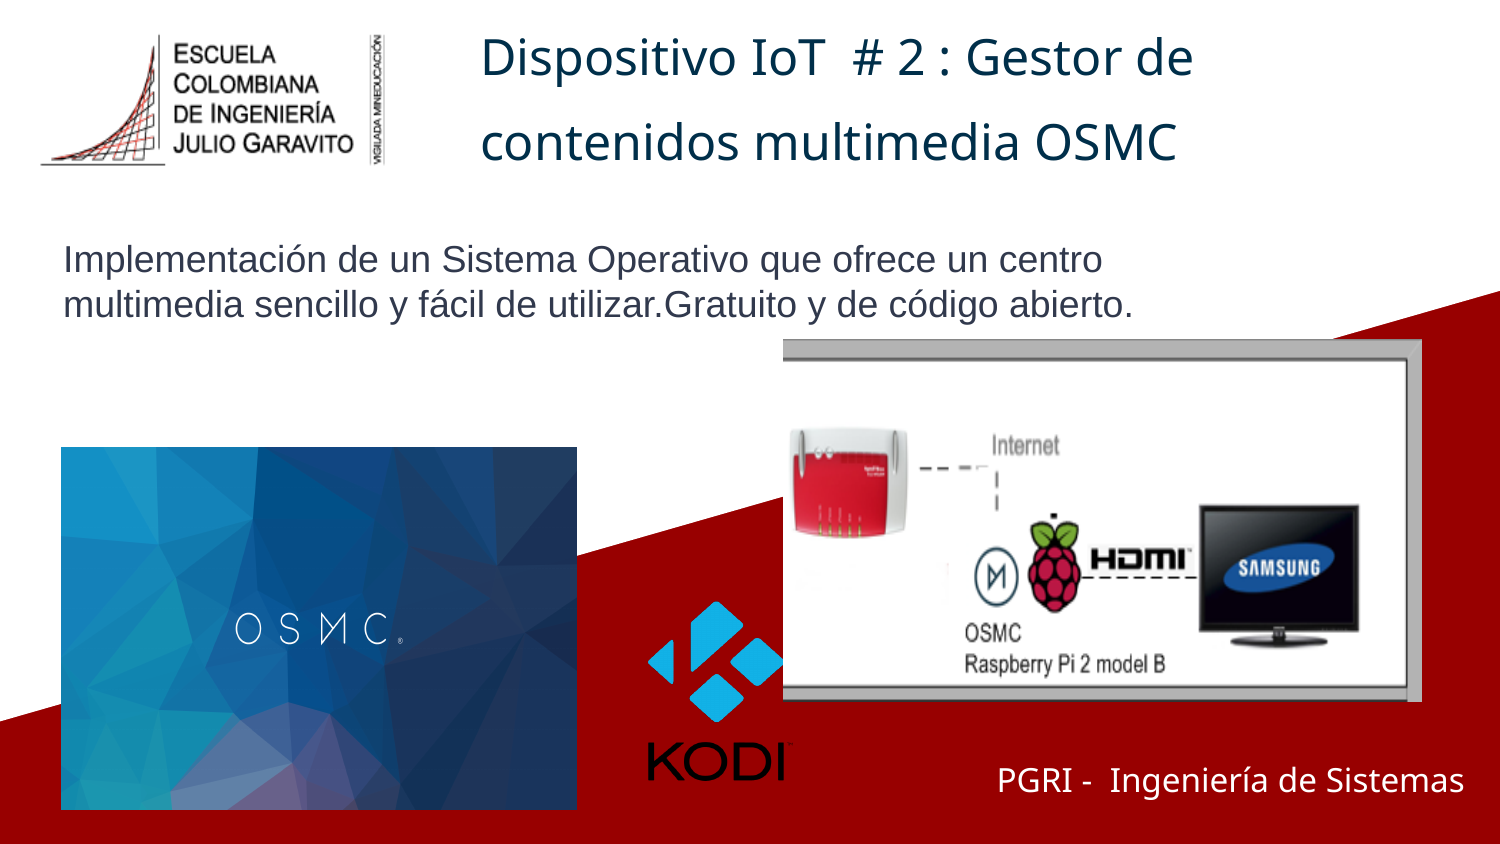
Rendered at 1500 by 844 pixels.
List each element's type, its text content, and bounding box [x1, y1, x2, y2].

title Dispositivo IoT # 2 : Gestor de contenidos multimedia OSMC [464, 10, 1422, 260]
picture [0, 0, 416, 202]
text_box Implementación de un Sistema Operativo que ofrece un centro multimedia sencillo y fácil de utilizar.Gratuito y de código abierto. [48, 257, 1219, 392]
subtitle PGRI - Ingeniería de Sistemas [981, 743, 1500, 827]
picture [60, 339, 1422, 819]
